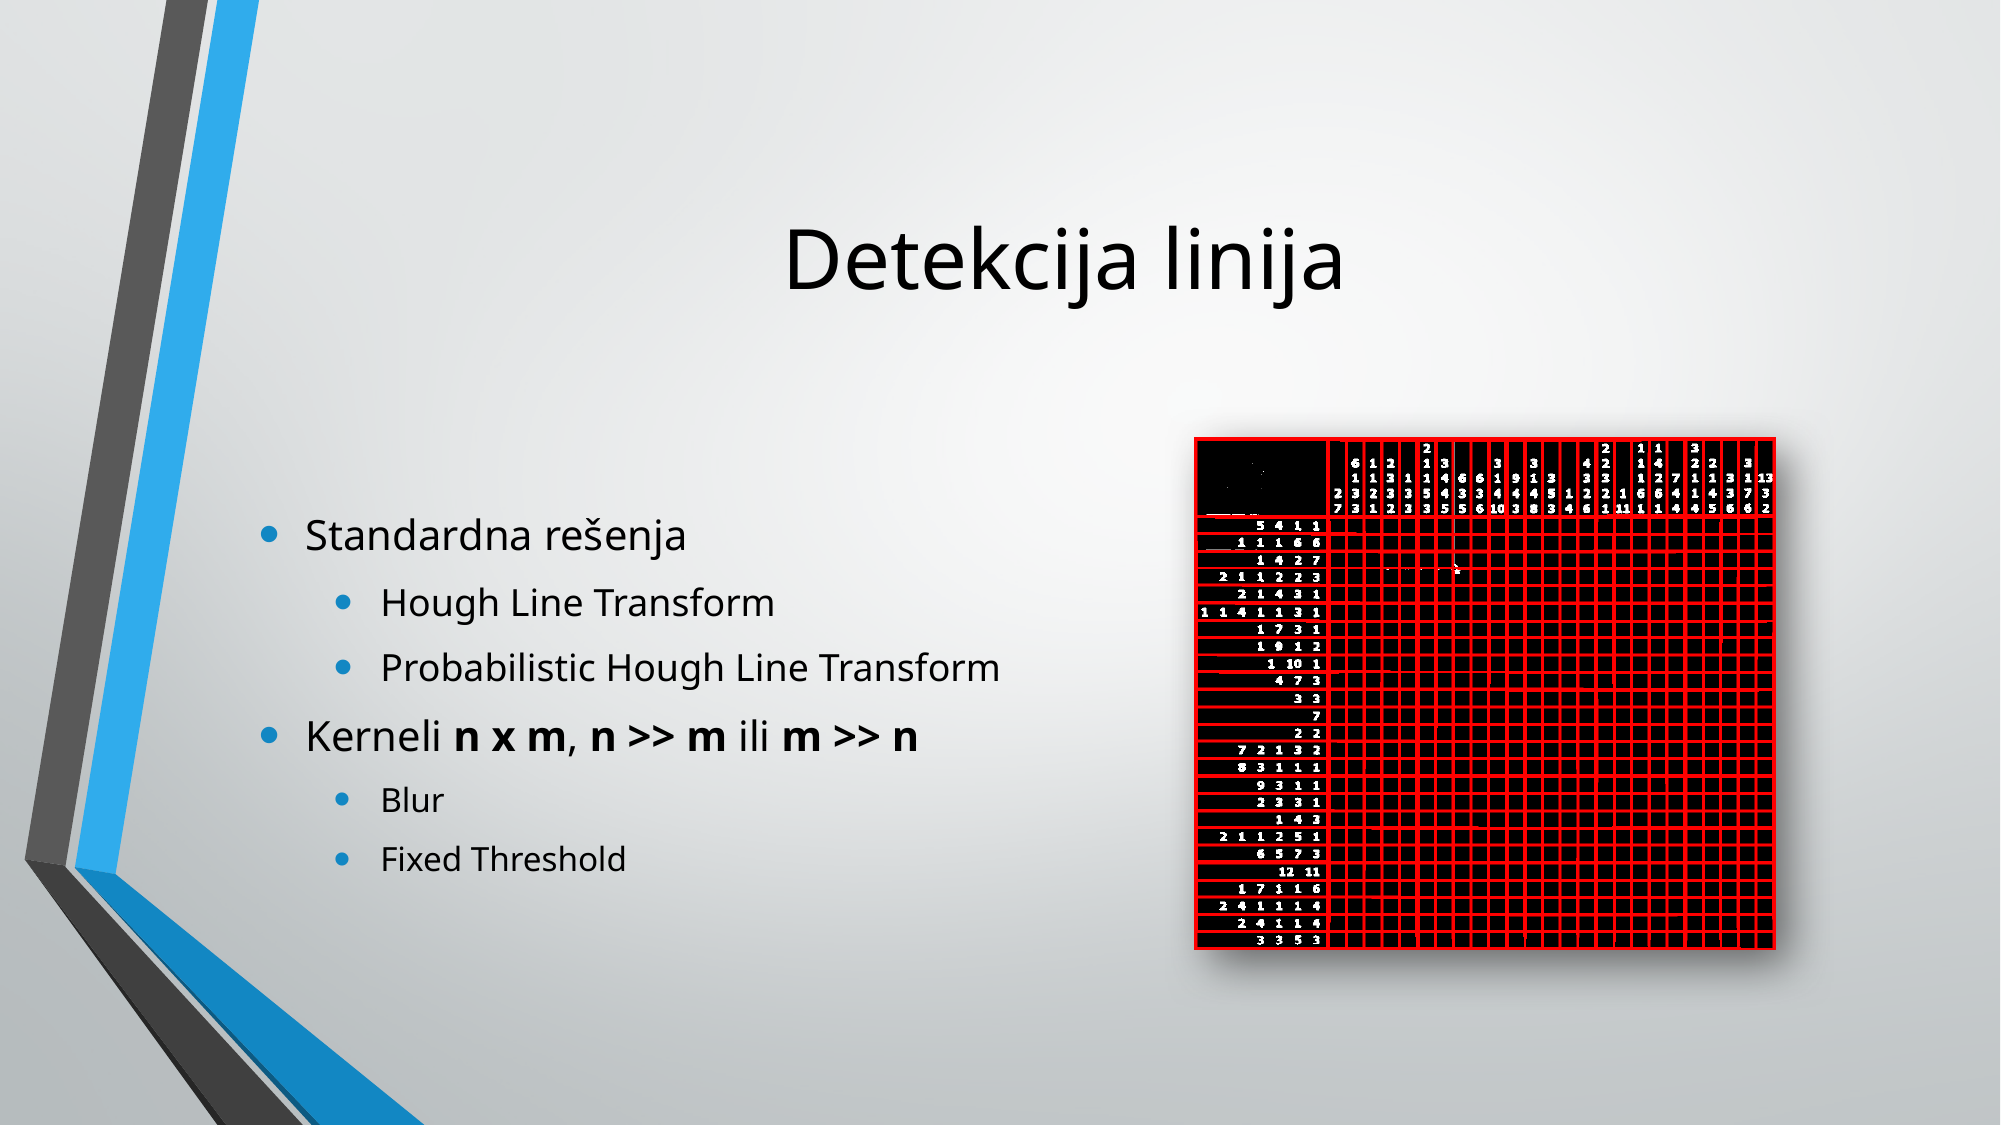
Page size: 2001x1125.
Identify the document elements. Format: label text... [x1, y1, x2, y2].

title Detekcija linija [243, 112, 1887, 400]
list Standardna rešenja Hough Line Transform Probabilistic Hough Line Transform Kerneli n x m, n >> m ili m >> n Blur Fixed Threshold [243, 437, 1047, 950]
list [1194, 437, 1777, 951]
